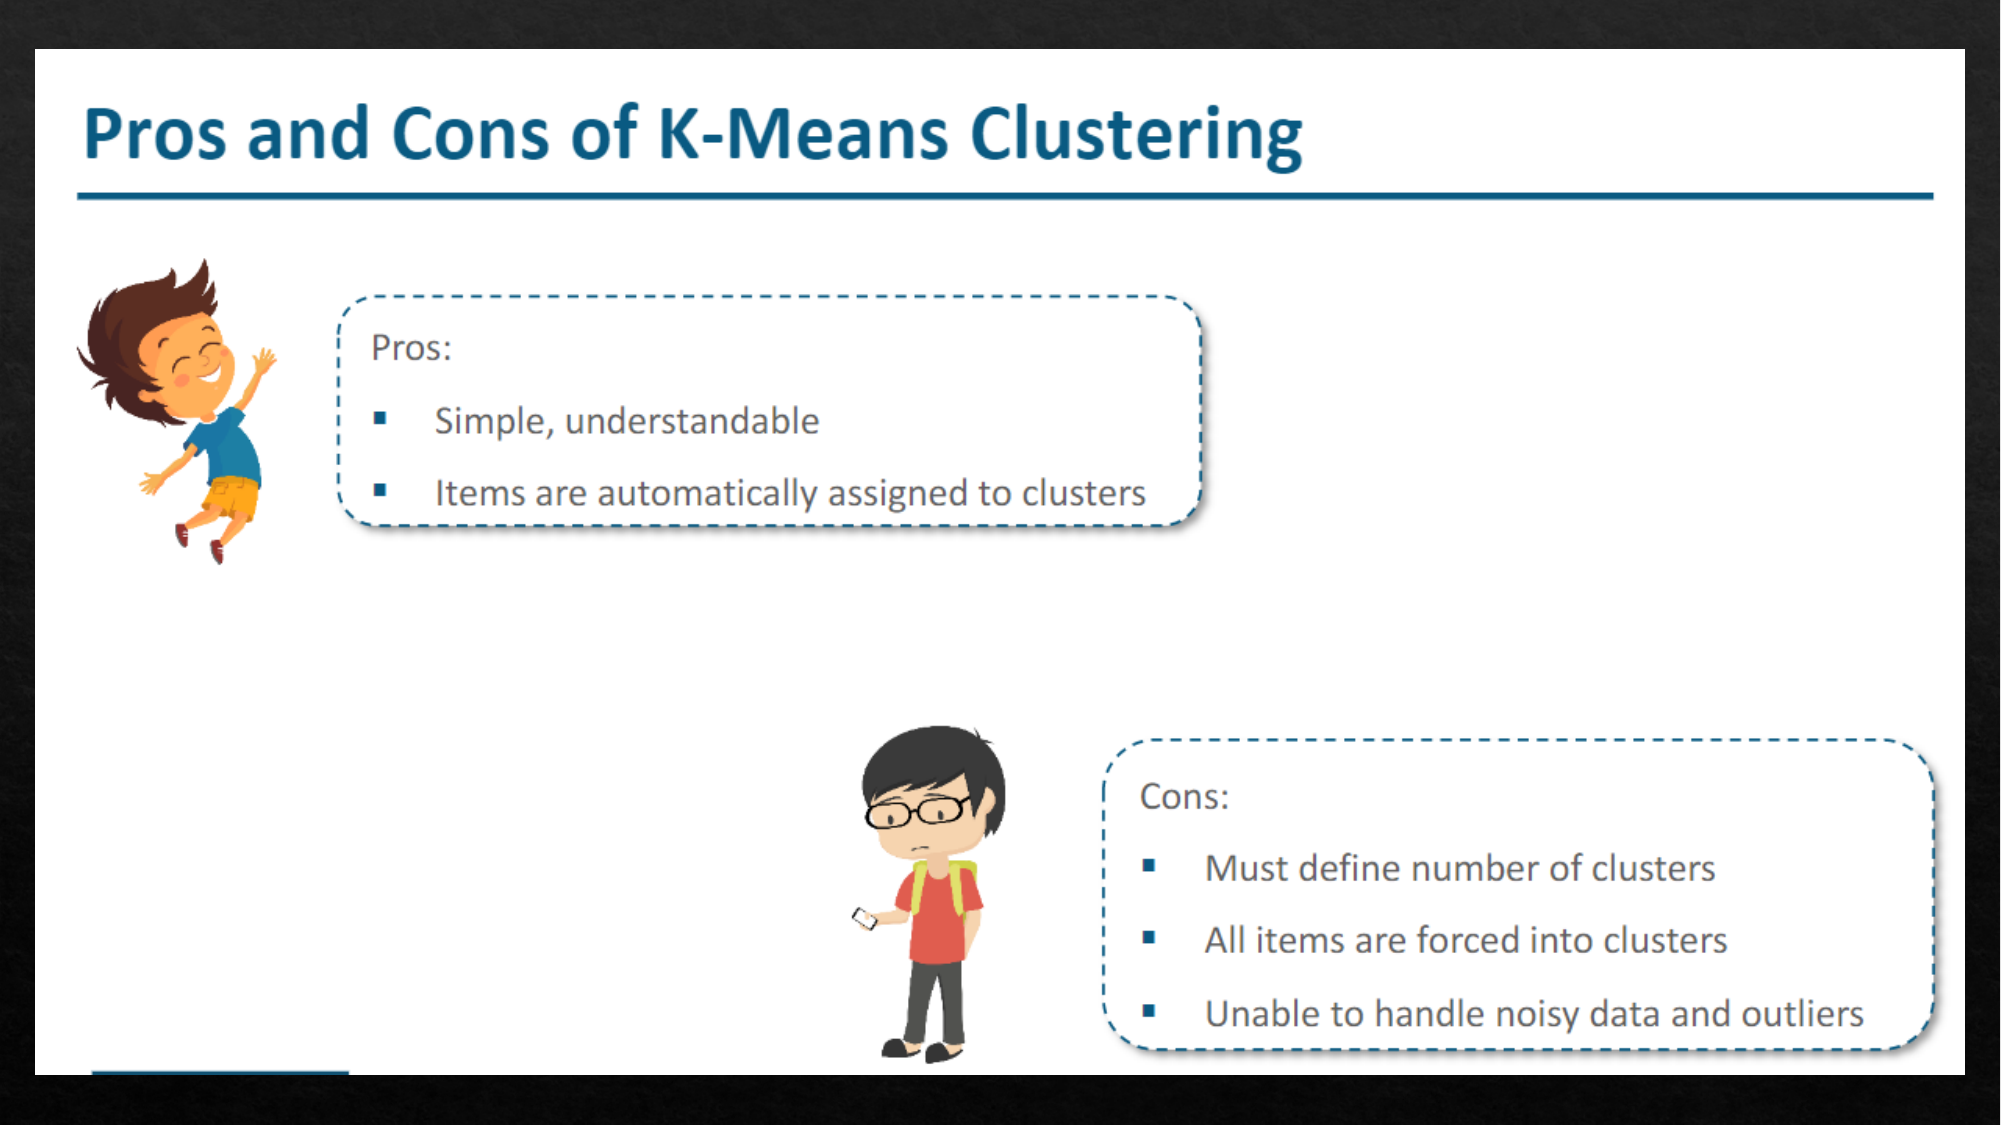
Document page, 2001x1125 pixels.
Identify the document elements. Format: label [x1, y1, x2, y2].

picture [34, 49, 1965, 1076]
